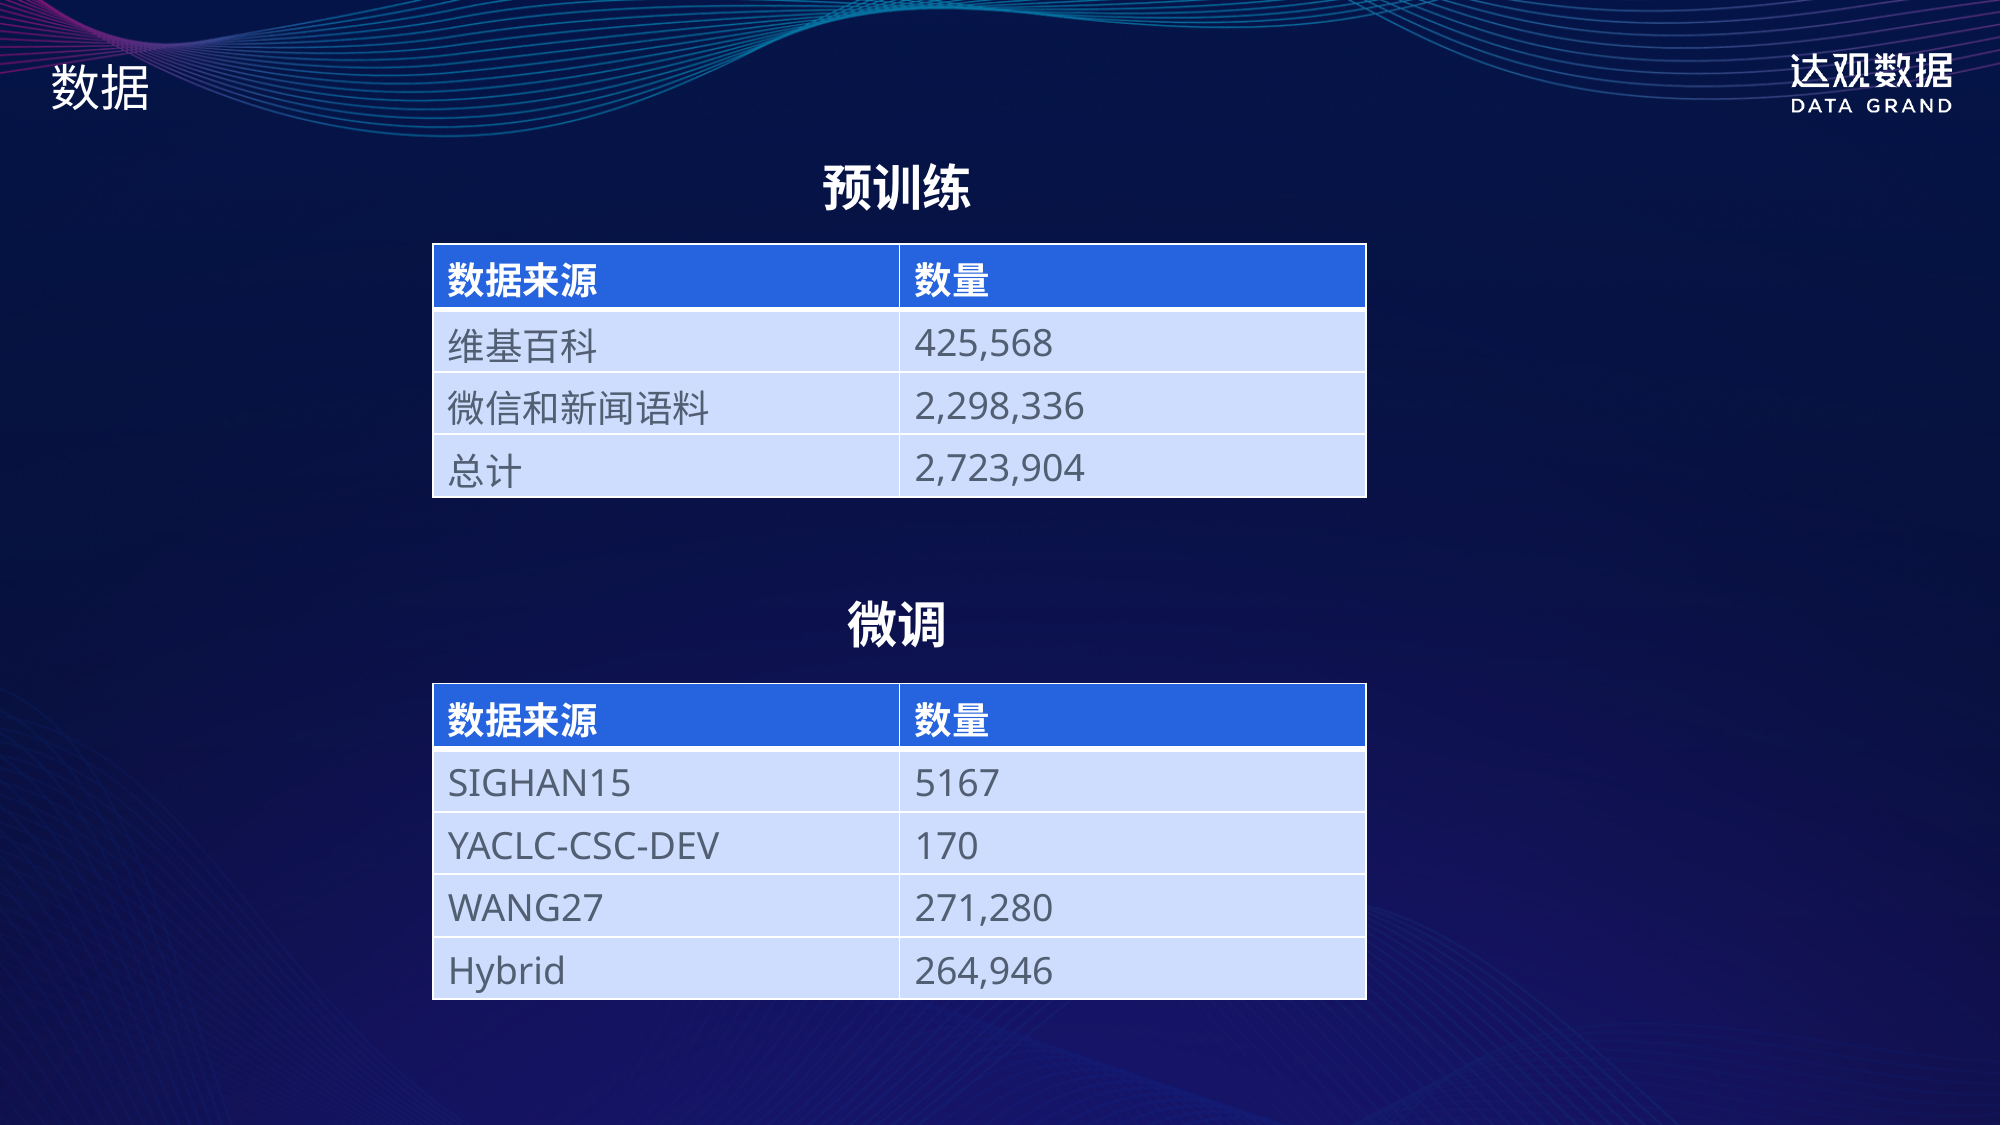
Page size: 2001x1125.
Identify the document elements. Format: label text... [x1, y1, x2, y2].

picture [972, 0, 981, 5]
text_box 预训练 [807, 148, 991, 243]
table_cell Hybrid [434, 938, 899, 998]
table_cell 2,298,336 [900, 373, 1365, 433]
table_cell 维基百科 [434, 312, 899, 371]
table_cell 5167 [900, 752, 1365, 811]
table_cell SIGHAN15 [434, 752, 899, 811]
table_cell YACLC-CSC-DEV [434, 813, 899, 873]
text_box 数据 [43, 48, 1721, 124]
picture [0, 0, 2000, 1125]
table_cell 264,946 [900, 938, 1365, 998]
table_header 数据来源 [434, 245, 899, 307]
table_cell 170 [900, 813, 1365, 873]
table_cell 总计 [434, 435, 899, 496]
table_cell 2,723,904 [900, 435, 1365, 496]
table_cell WANG27 [434, 875, 899, 936]
table_cell 271,280 [900, 875, 1365, 936]
table_cell 425,568 [900, 312, 1365, 371]
picture [961, 0, 970, 5]
table_header 数量 [900, 684, 1365, 746]
text_box 微调 [832, 586, 967, 706]
table_header 数据来源 [434, 684, 899, 746]
table_cell 微信和新闻语料 [434, 373, 899, 433]
table_header 数量 [900, 245, 1365, 307]
